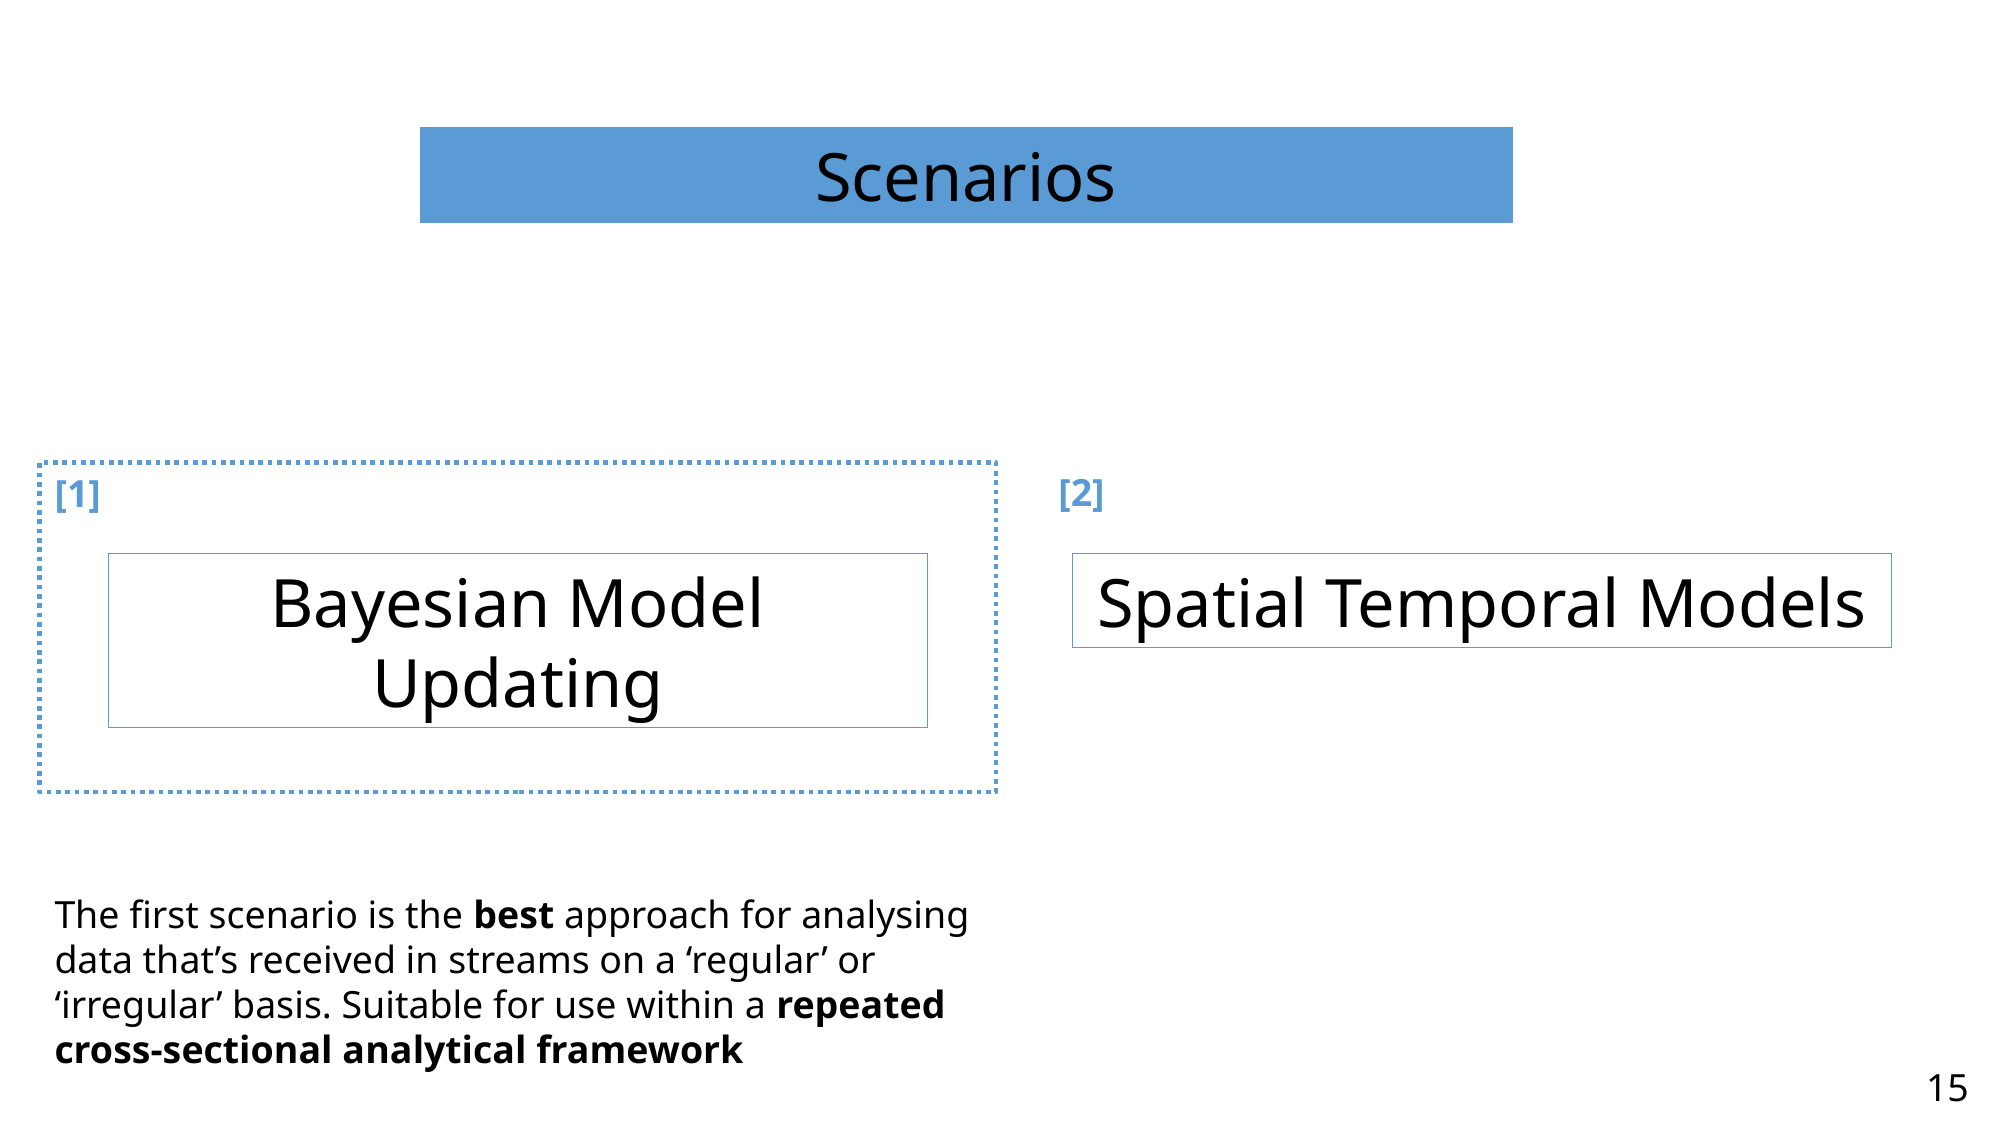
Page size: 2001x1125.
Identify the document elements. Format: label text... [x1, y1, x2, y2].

text_box Spatial Temporal Models [1072, 553, 1892, 648]
text_box Scenarios [420, 127, 1513, 223]
text_box [1] [39, 462, 997, 793]
text_box [2] [1043, 461, 2000, 792]
text_box 15 [1911, 1056, 2000, 1080]
text_box The first scenario is the best approach for analysing data that’s received in streams on a ‘regular’ or ‘irregular’ basis. Suitable for use within a repeated cross-sectional analytical framework [39, 883, 1000, 1078]
text_box Bayesian Model Updating [108, 553, 928, 728]
